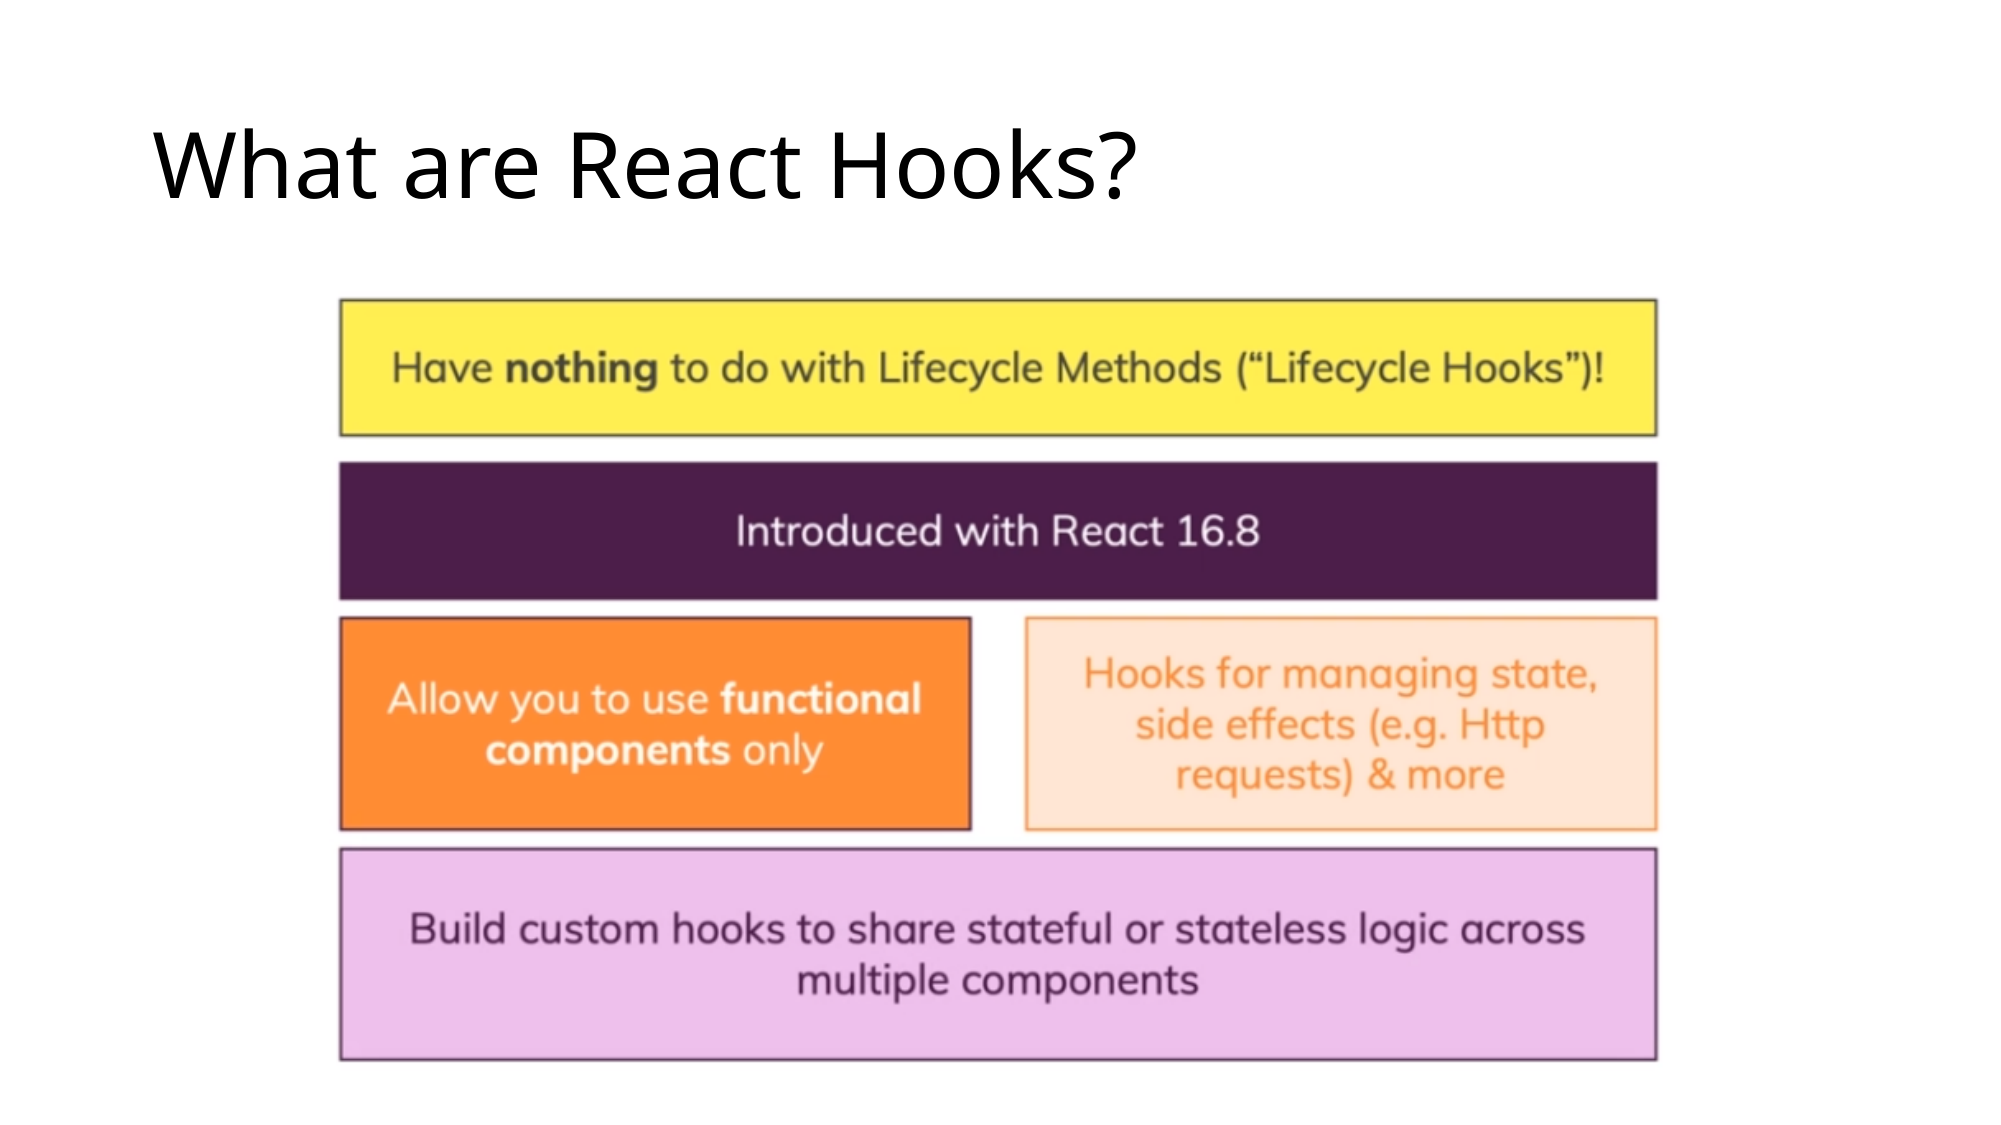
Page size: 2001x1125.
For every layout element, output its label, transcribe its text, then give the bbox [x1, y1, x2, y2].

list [324, 277, 1676, 1087]
title What are React Hooks? [137, 59, 1863, 278]
